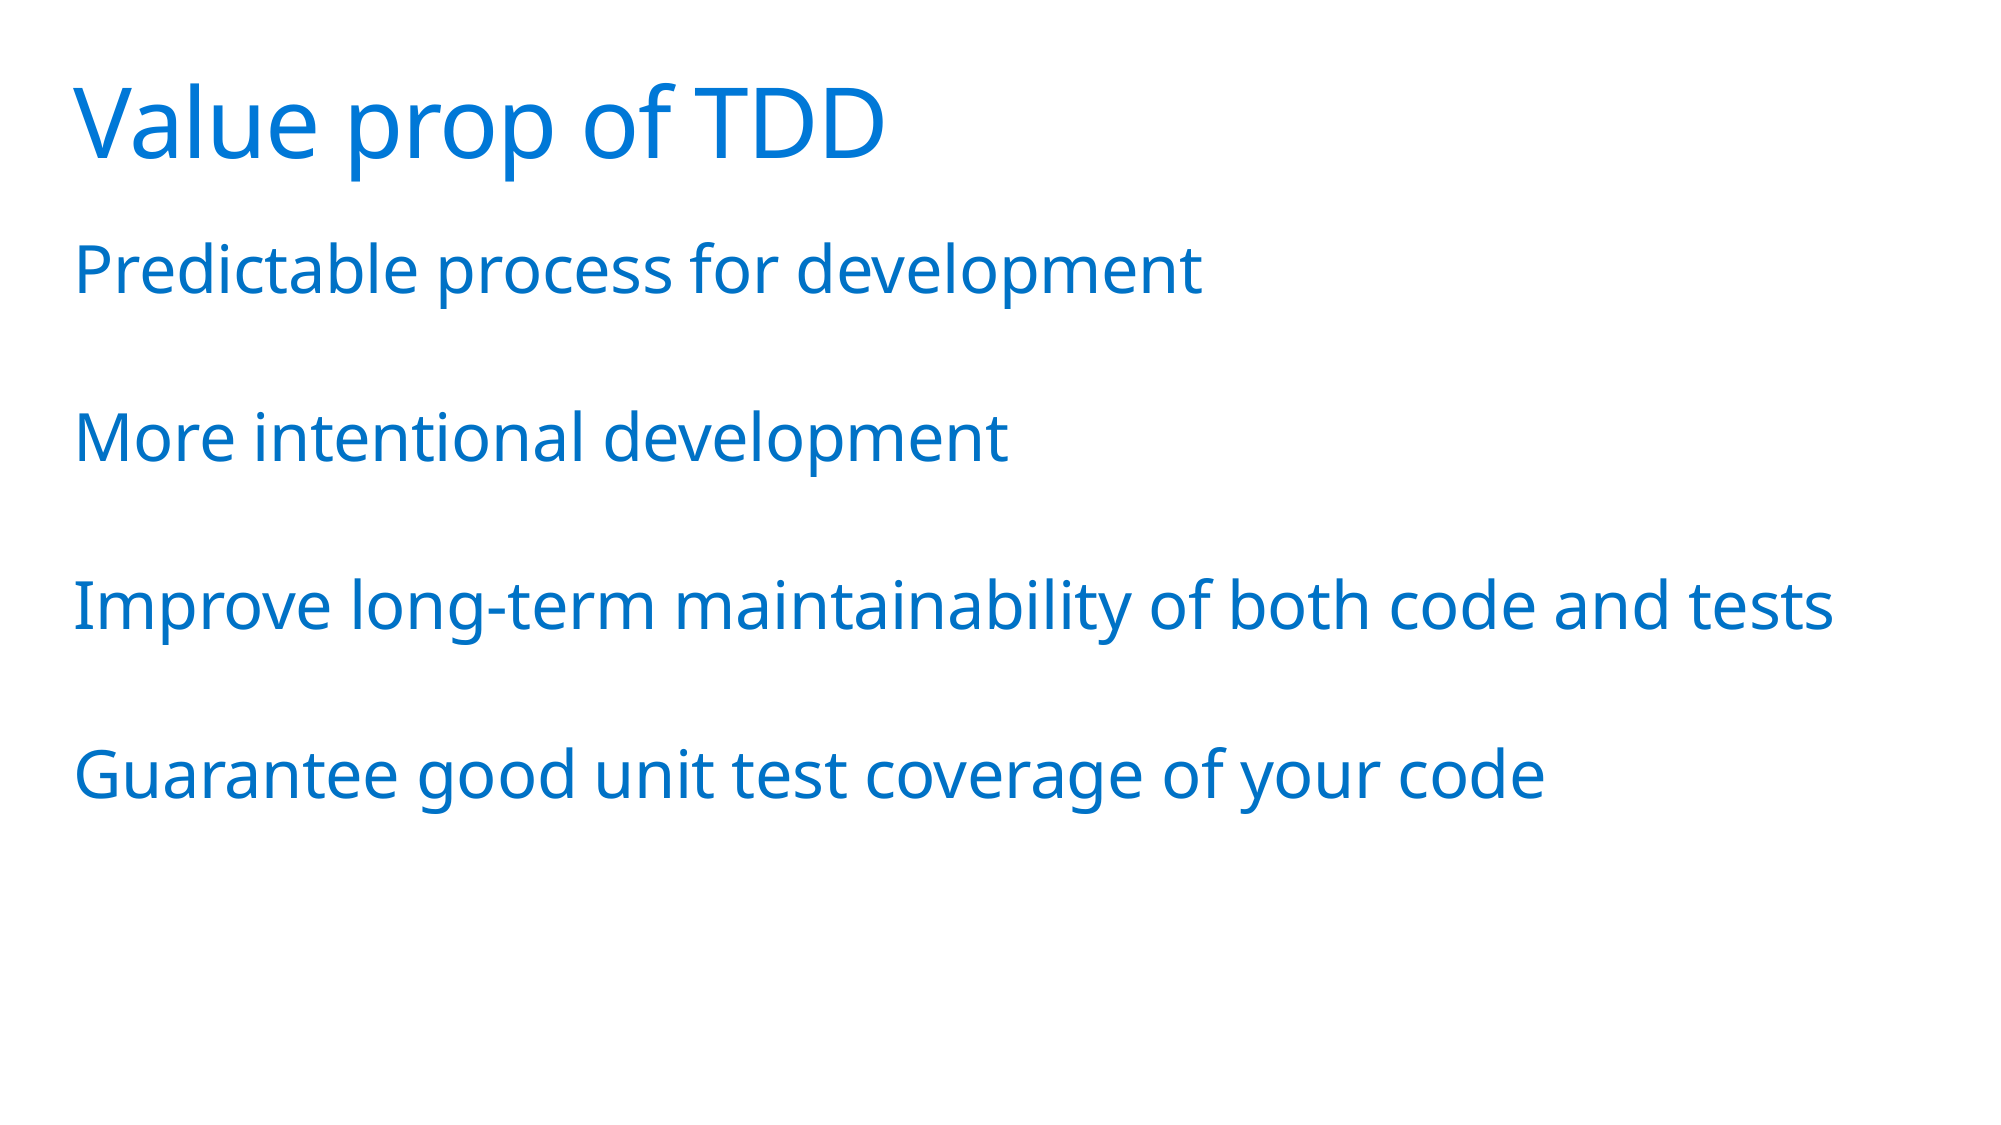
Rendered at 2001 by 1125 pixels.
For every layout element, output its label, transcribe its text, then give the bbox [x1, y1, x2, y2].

list Predictable process for development More intentional development Improve long-term maintainability of both code and tests Guarantee good unit test coverage of your code [58, 220, 1942, 836]
title Value prop of TDD [58, 58, 1942, 206]
